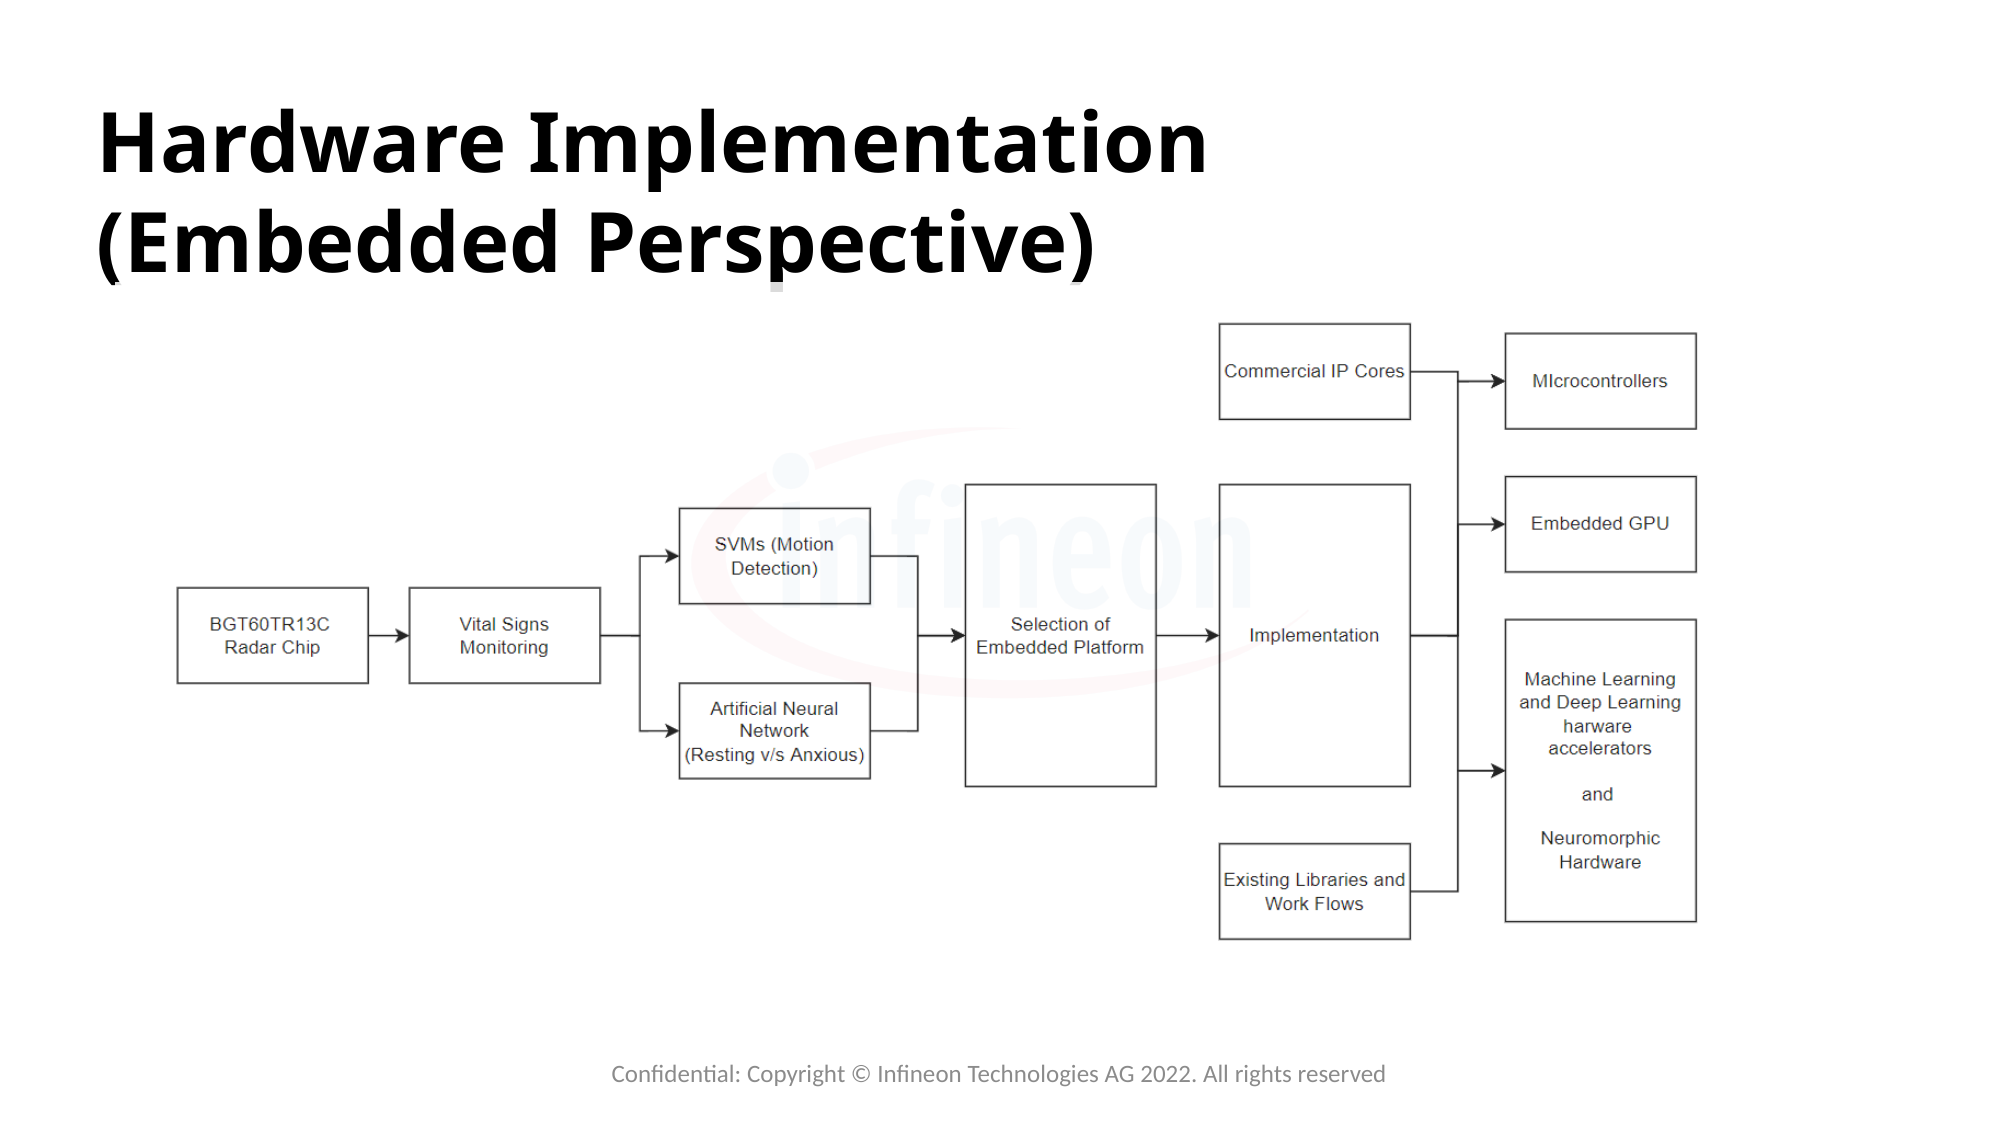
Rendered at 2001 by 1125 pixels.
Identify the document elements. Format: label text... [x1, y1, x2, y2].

text_box Hardware Implementation (Embedded Perspective) [82, 82, 1699, 297]
picture [115, 282, 1756, 977]
footer Confidential: Copyright © Infineon Technologies AG 2022. All rights reserved [564, 1042, 1436, 1103]
